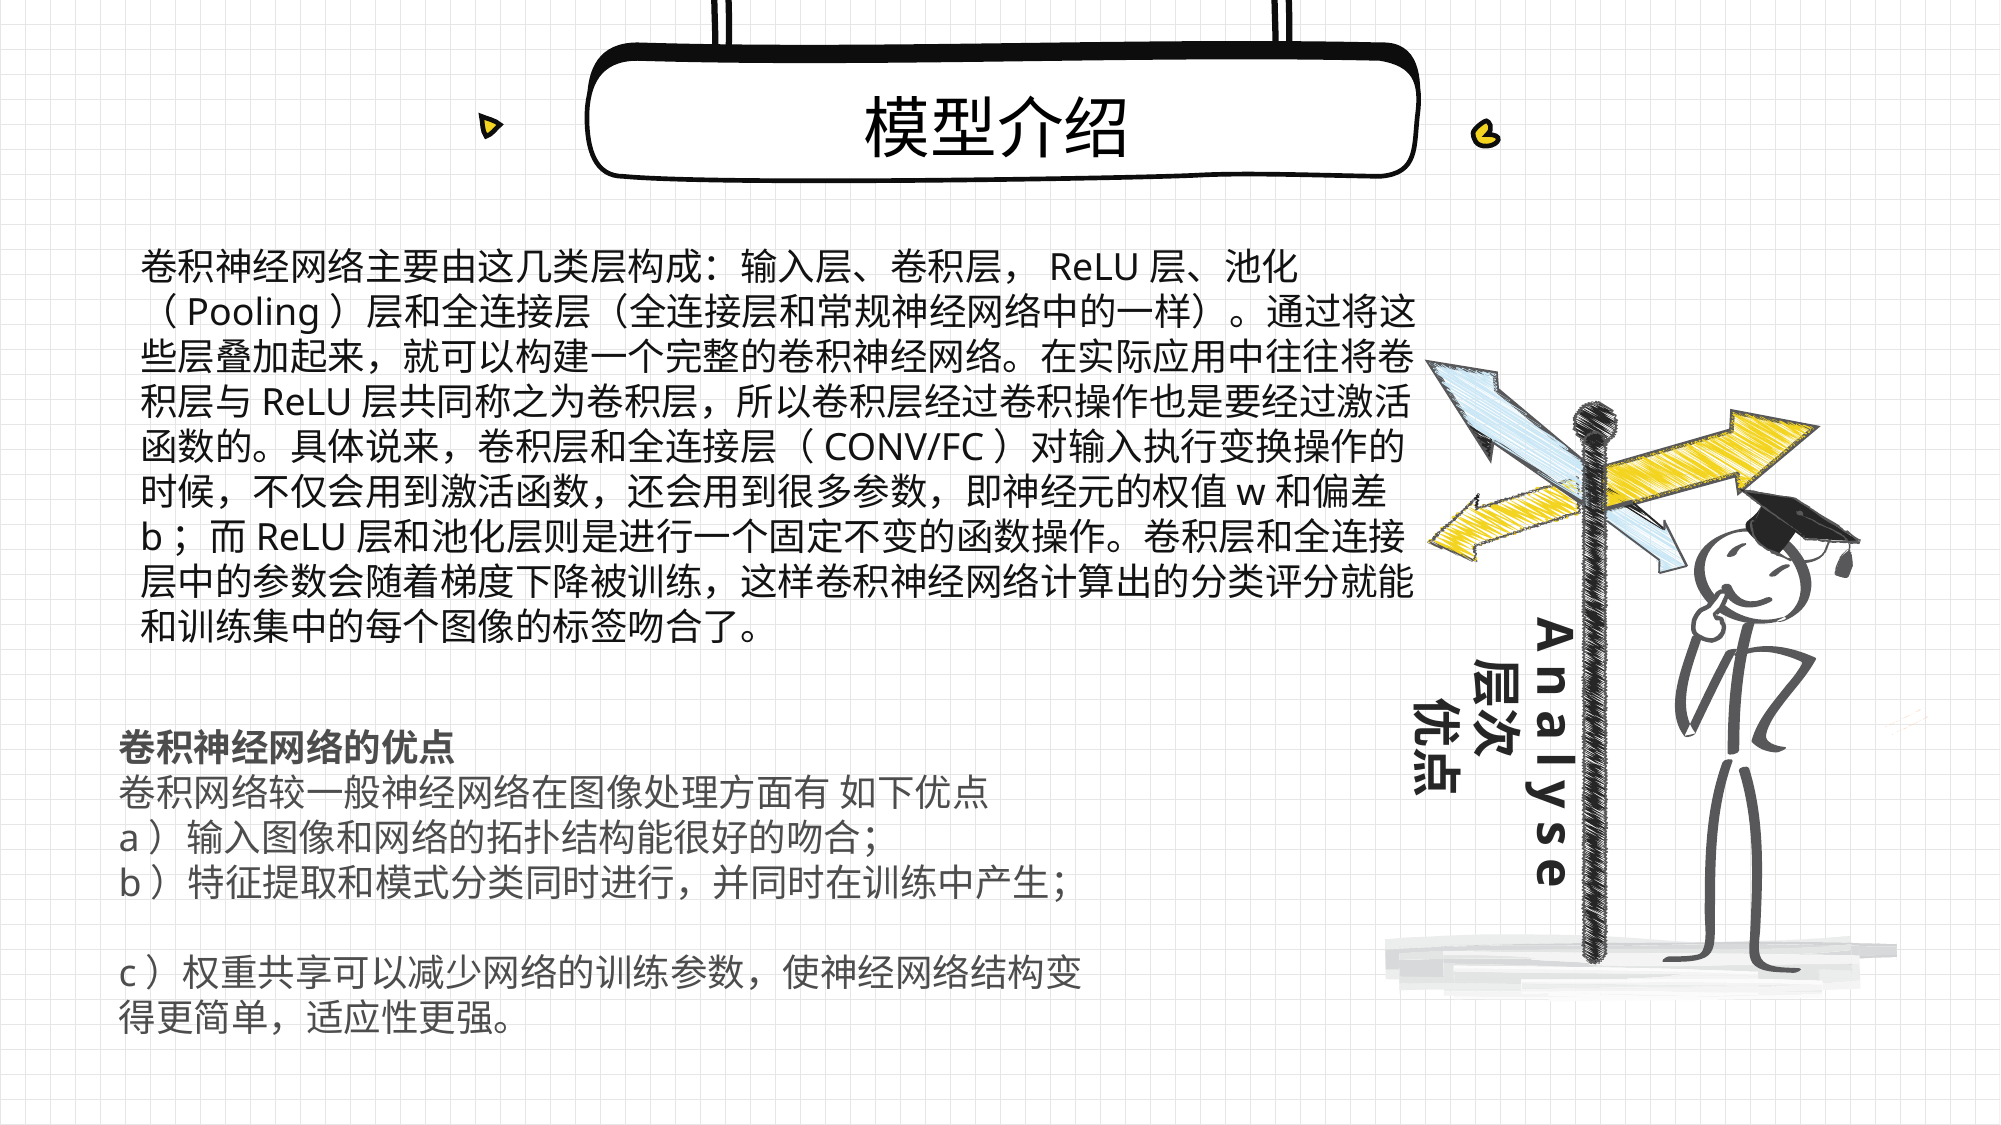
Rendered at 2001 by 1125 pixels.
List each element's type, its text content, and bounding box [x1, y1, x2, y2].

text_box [1323, 359, 1929, 1005]
text_box 卷积神经网络主要由这几类层构成：输入层、卷积层，ReLU层、池化（Pooling）层和全连接层（全连接层和常规神经网络中的一样）。通过将这些层叠加起来，就可以构建一个完整的卷积神经网络。在实际应用中往往将卷积层与ReLU层共同称之为卷积层，所以卷积层经过卷积操作也是要经过激活函数的。具体说来，卷积层和全连接层（CONV/FC）对输入执行变换操作的时候，不仅会用到激活函数，还会用到很多参数，即神经元的权值w和偏差b；而ReLU层和池化层则是进行一个固定不变的函数操作。卷积层和全连接层中的参数会随着梯度下降被训练，这样卷积神经网络计算出的分类评分就能和训练集中的每个图像的标签吻合了。 [125, 235, 1440, 656]
text_box 卷积神经网络的优点 卷积网络较一般神经网络在图像处理方面有 如下优点 a）输入图像和网络的拓扑结构能很好的吻合； b）特征提取和模式分类同时进行，并同时在训练中产生； c）权重共享可以减少网络的训练参数，使神经网络结构变得更简单，适应性更强。 [103, 717, 1104, 1047]
text_box 模型介绍 [717, 78, 1277, 174]
